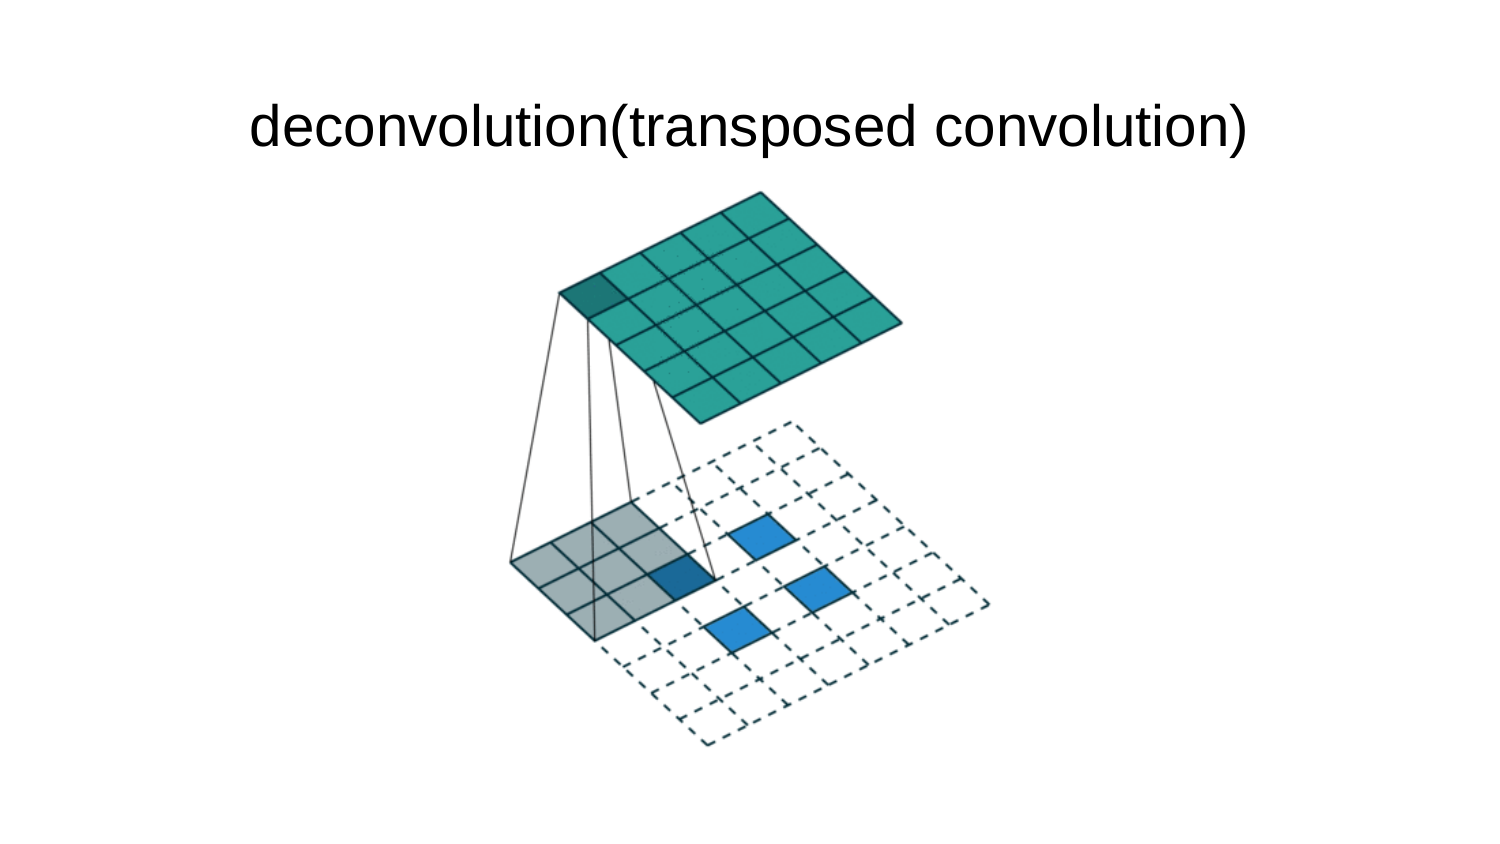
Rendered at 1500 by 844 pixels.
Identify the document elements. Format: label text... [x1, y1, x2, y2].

title deconvolution(transposed convolution) [51, 72, 1449, 167]
picture [480, 167, 1019, 772]
